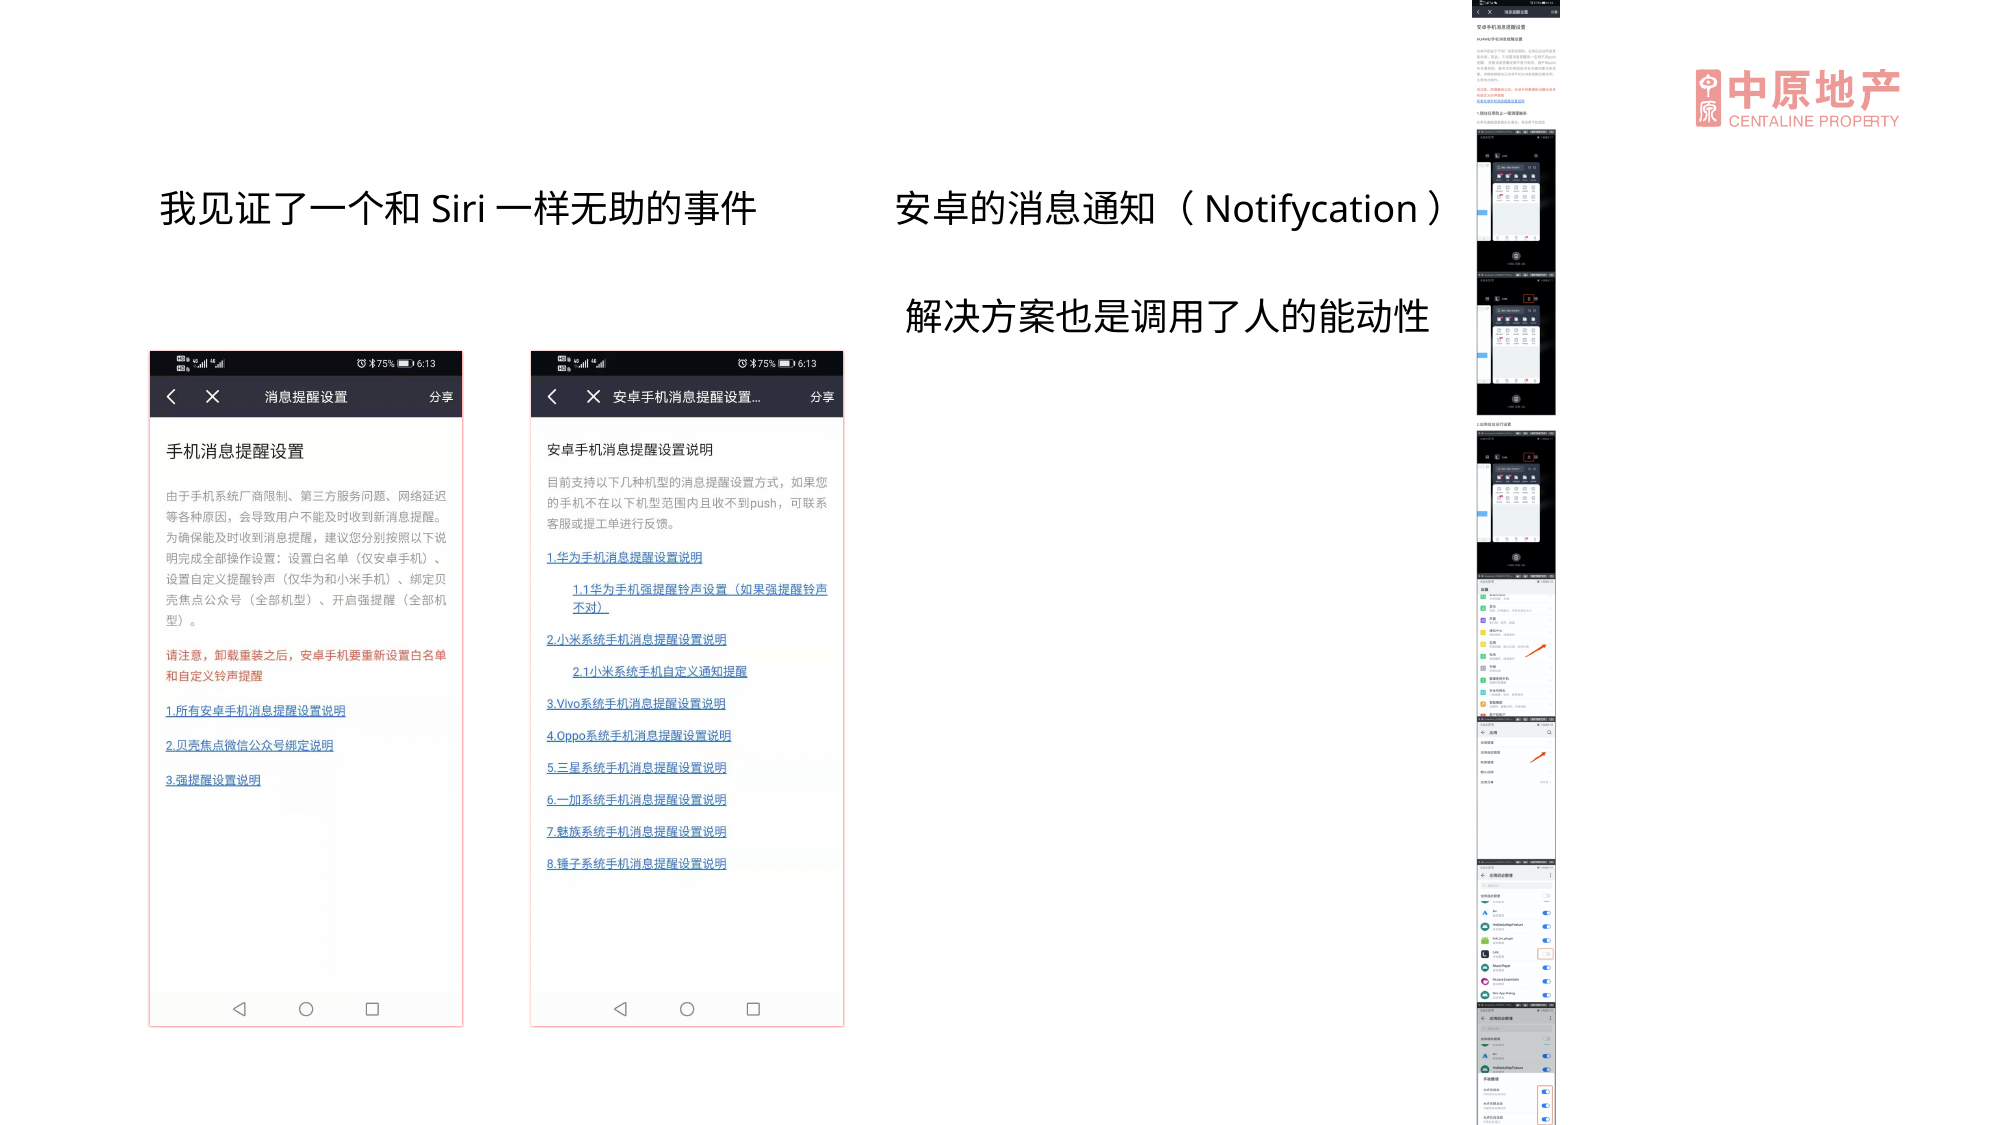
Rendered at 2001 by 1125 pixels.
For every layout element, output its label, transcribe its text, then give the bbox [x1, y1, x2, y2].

picture [531, 351, 843, 1026]
picture [1472, 0, 1560, 1125]
text_box 我见证了一个和Siri一样无助的事件 [144, 177, 773, 238]
text_box 解决方案也是调用了人的能动性 [890, 285, 1446, 346]
picture [149, 351, 462, 1026]
text_box [1695, 68, 1900, 128]
text_box 安卓的消息通知（Notifycation） [880, 177, 1472, 238]
